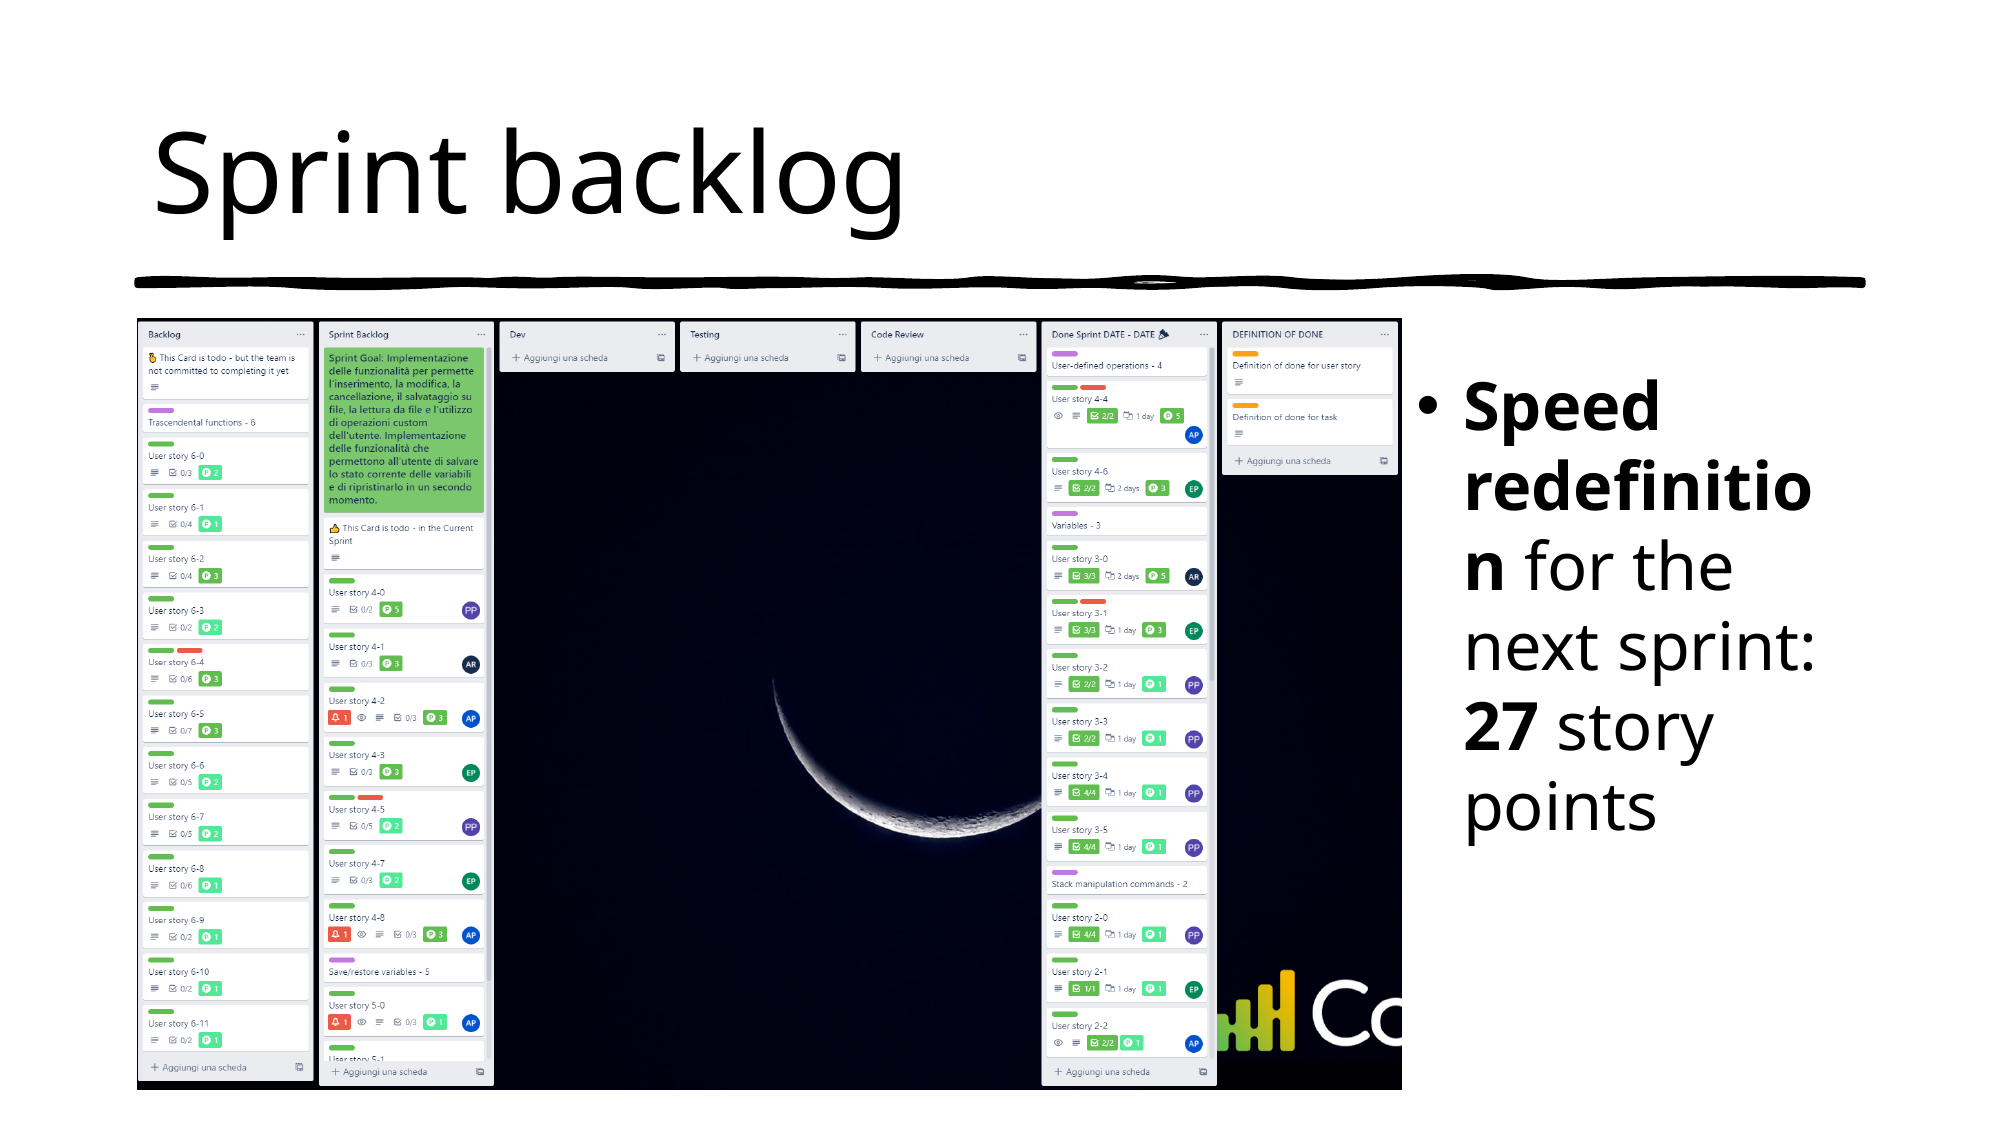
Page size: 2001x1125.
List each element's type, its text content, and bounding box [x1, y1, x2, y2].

title Sprint backlog [137, 59, 1863, 278]
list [137, 317, 1402, 1090]
text_box Speed redefinition for the next sprint: 27 story points [1402, 356, 1863, 851]
